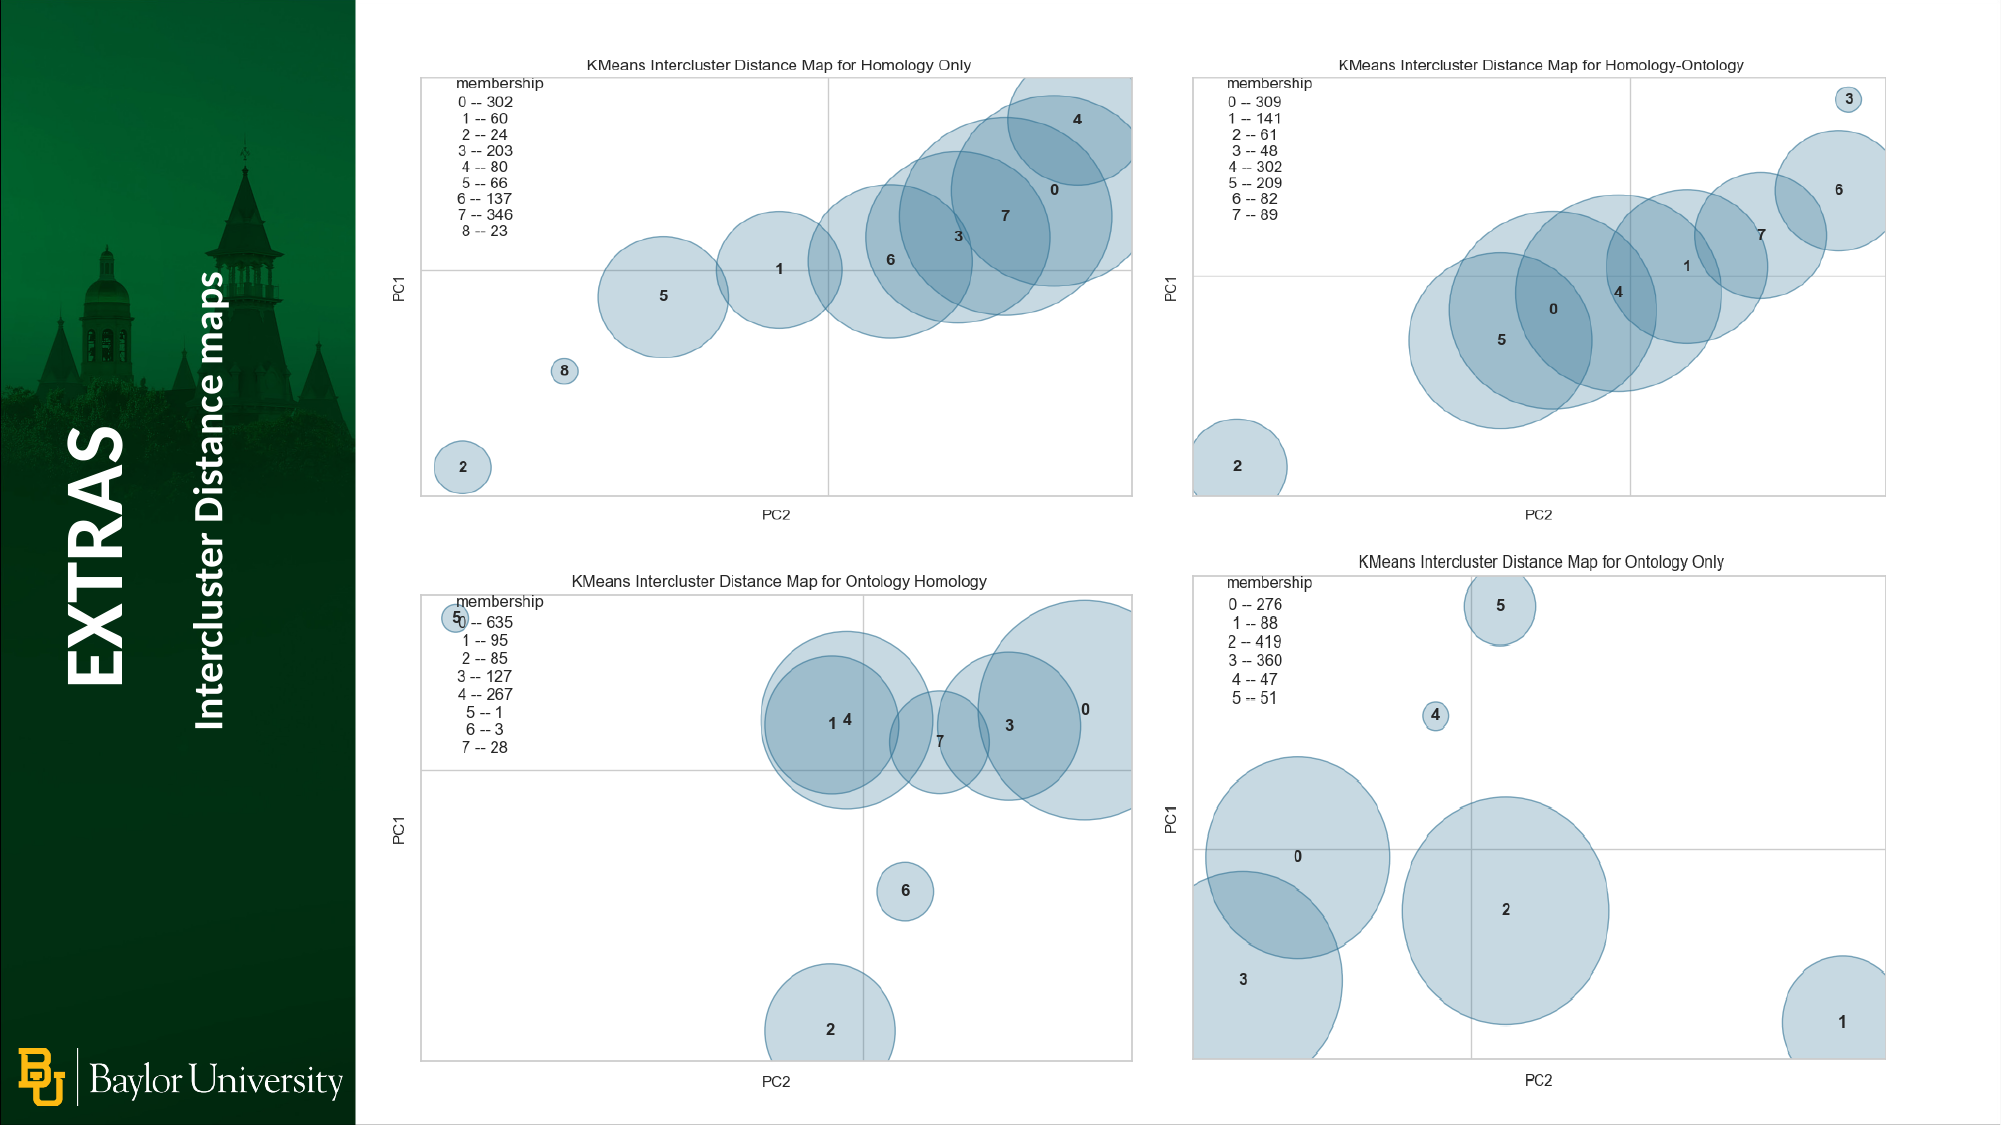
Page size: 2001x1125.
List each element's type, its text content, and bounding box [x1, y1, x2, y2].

picture [0, 0, 2001, 1125]
text_box Intercluster Distance maps [178, 112, 233, 891]
text_box EXTRAS [42, 230, 154, 886]
